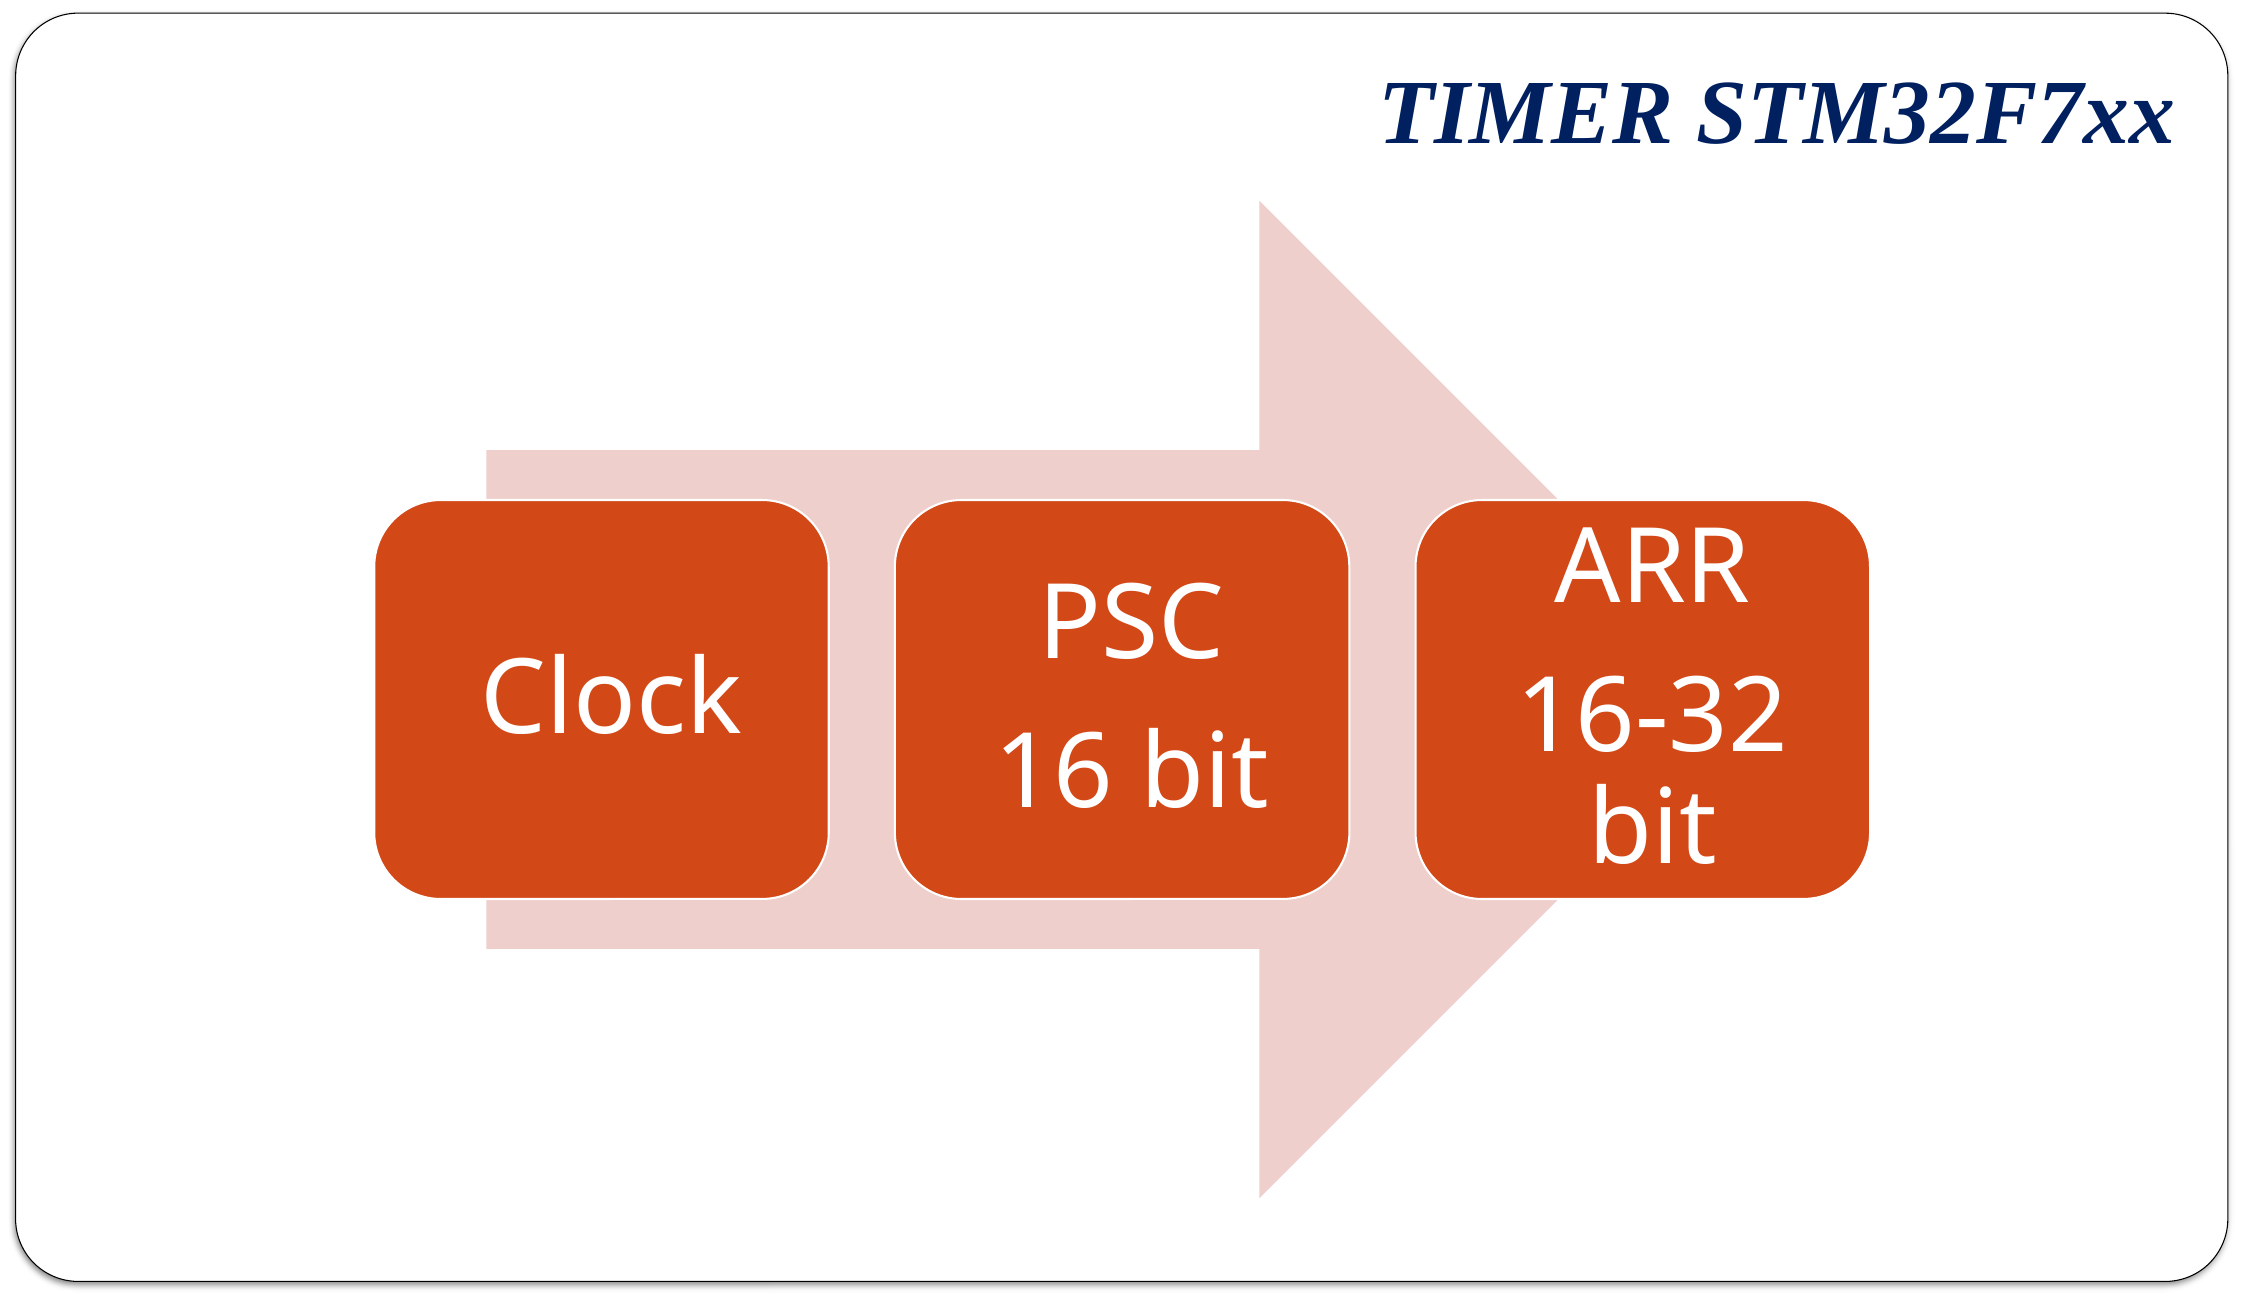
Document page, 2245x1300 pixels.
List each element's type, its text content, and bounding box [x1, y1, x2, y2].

text_box TIMER STM32F7xx [439, 11, 2197, 201]
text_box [373, 200, 1871, 1199]
